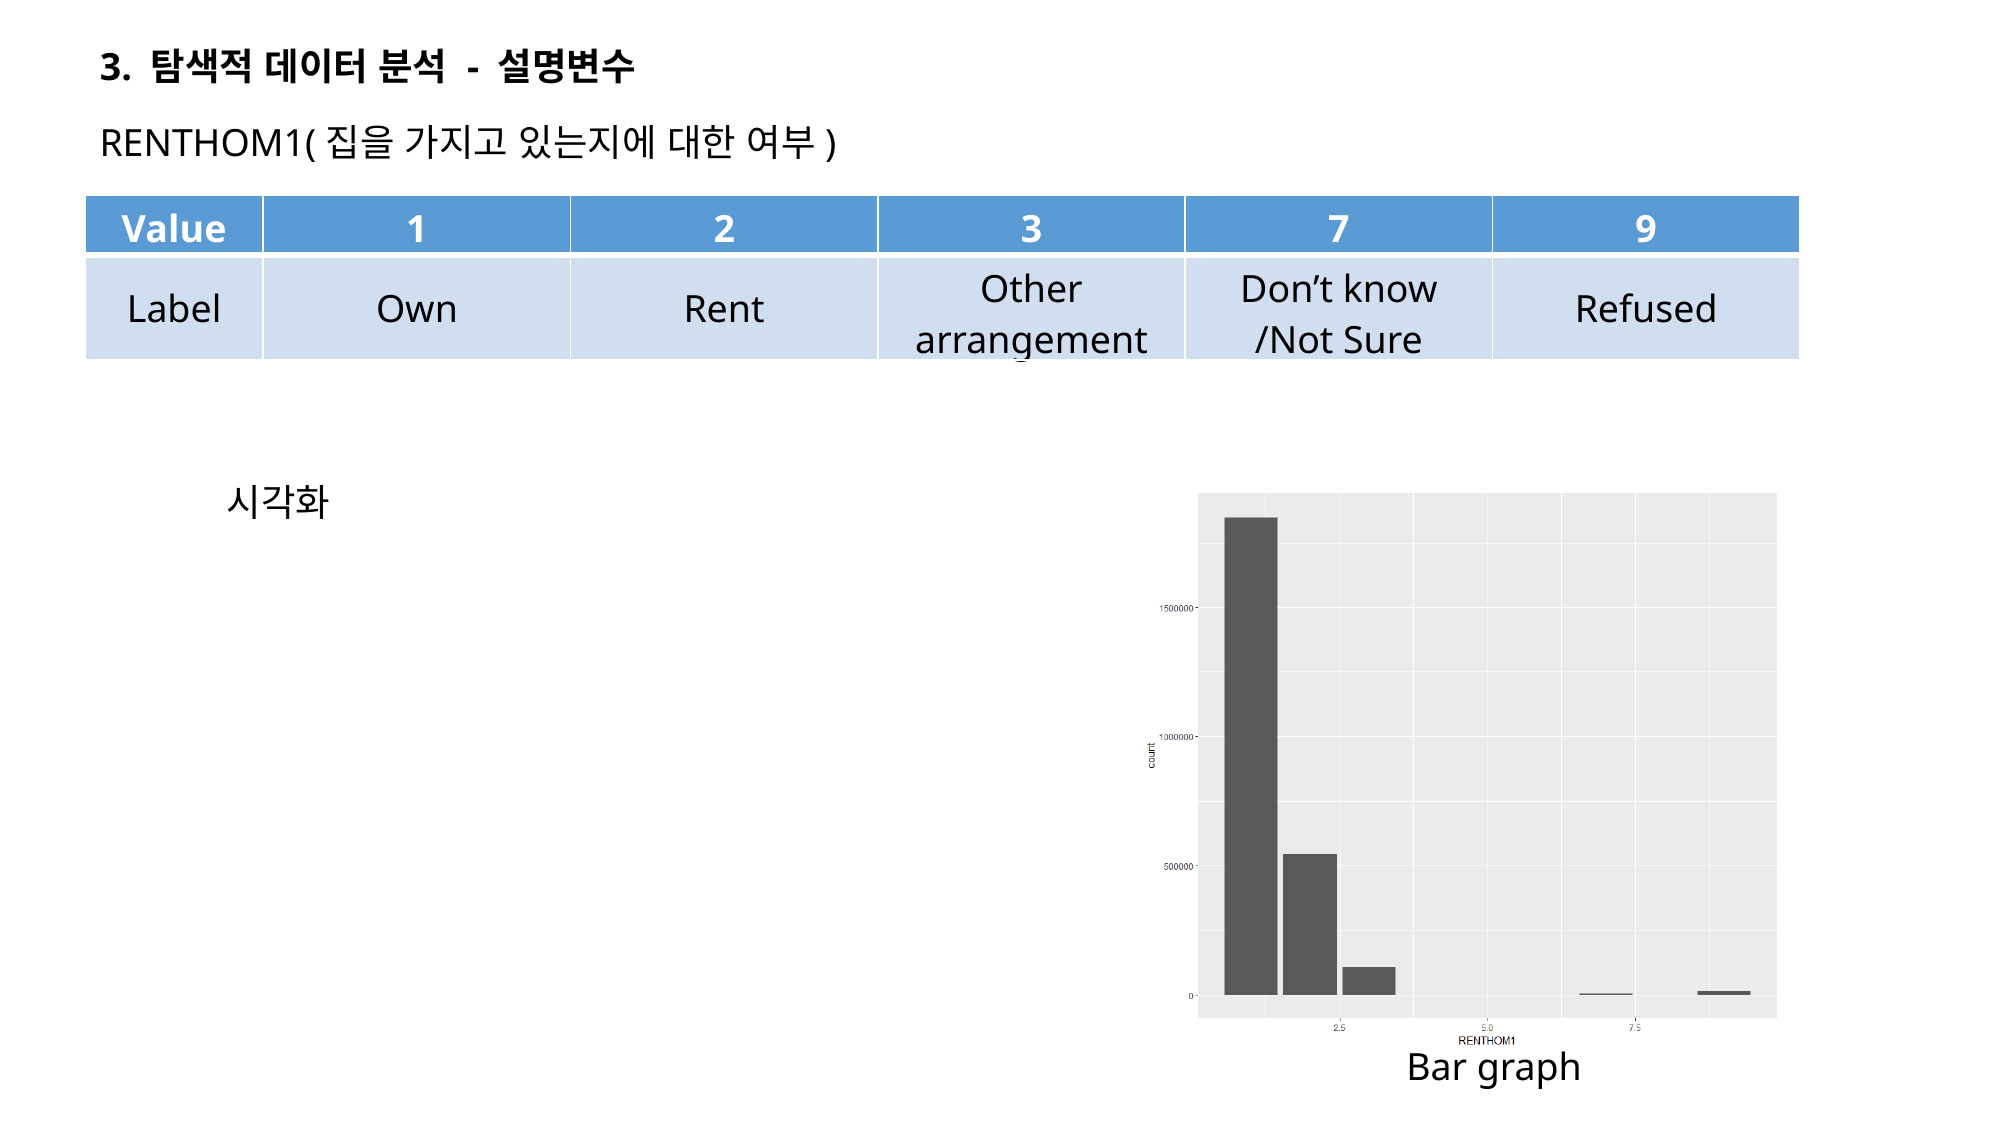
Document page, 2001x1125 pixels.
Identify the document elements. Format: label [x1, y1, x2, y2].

table_cell [1493, 258, 1799, 359]
text_box [84, 112, 1875, 172]
text_box [1391, 1049, 1597, 1096]
table_cell [571, 258, 877, 359]
table_header [1493, 196, 1799, 252]
table_header [1186, 196, 1492, 252]
table_header [879, 196, 1184, 252]
table_cell [879, 258, 1184, 359]
table_header [86, 196, 262, 252]
table_header [571, 196, 877, 252]
table_cell [86, 258, 262, 359]
text_box [84, 35, 984, 96]
text_box [212, 471, 346, 532]
table_header [264, 196, 570, 252]
picture [1139, 488, 1782, 1049]
table_cell [1186, 258, 1492, 359]
table_cell [264, 258, 570, 359]
